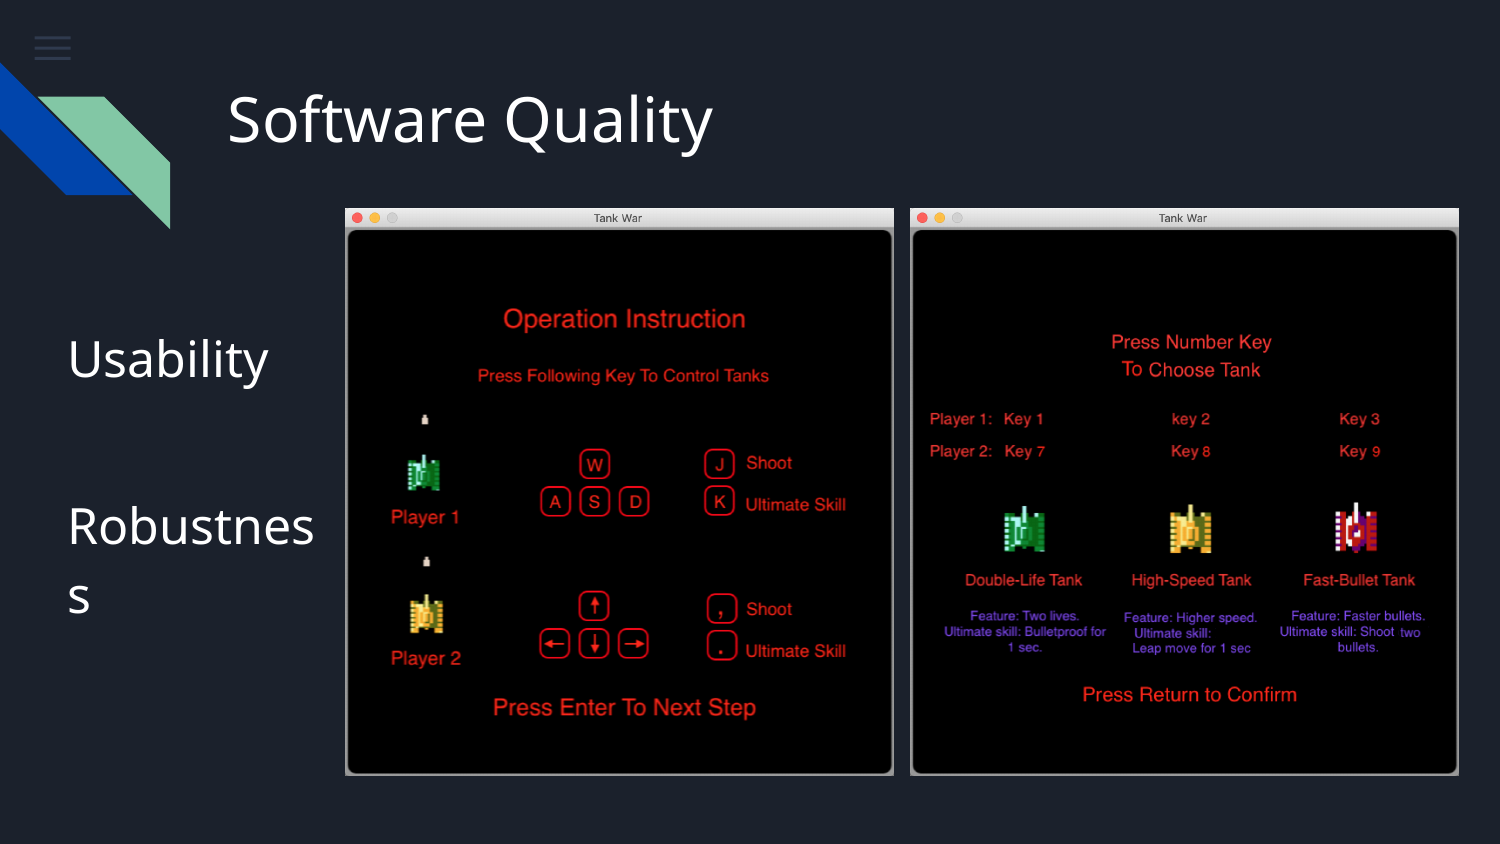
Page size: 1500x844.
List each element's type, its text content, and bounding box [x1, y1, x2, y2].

list Usability [52, 303, 1017, 844]
picture [344, 208, 894, 777]
title Software Quality [212, 64, 1368, 215]
list Robustness [52, 470, 338, 844]
picture [910, 208, 1459, 777]
